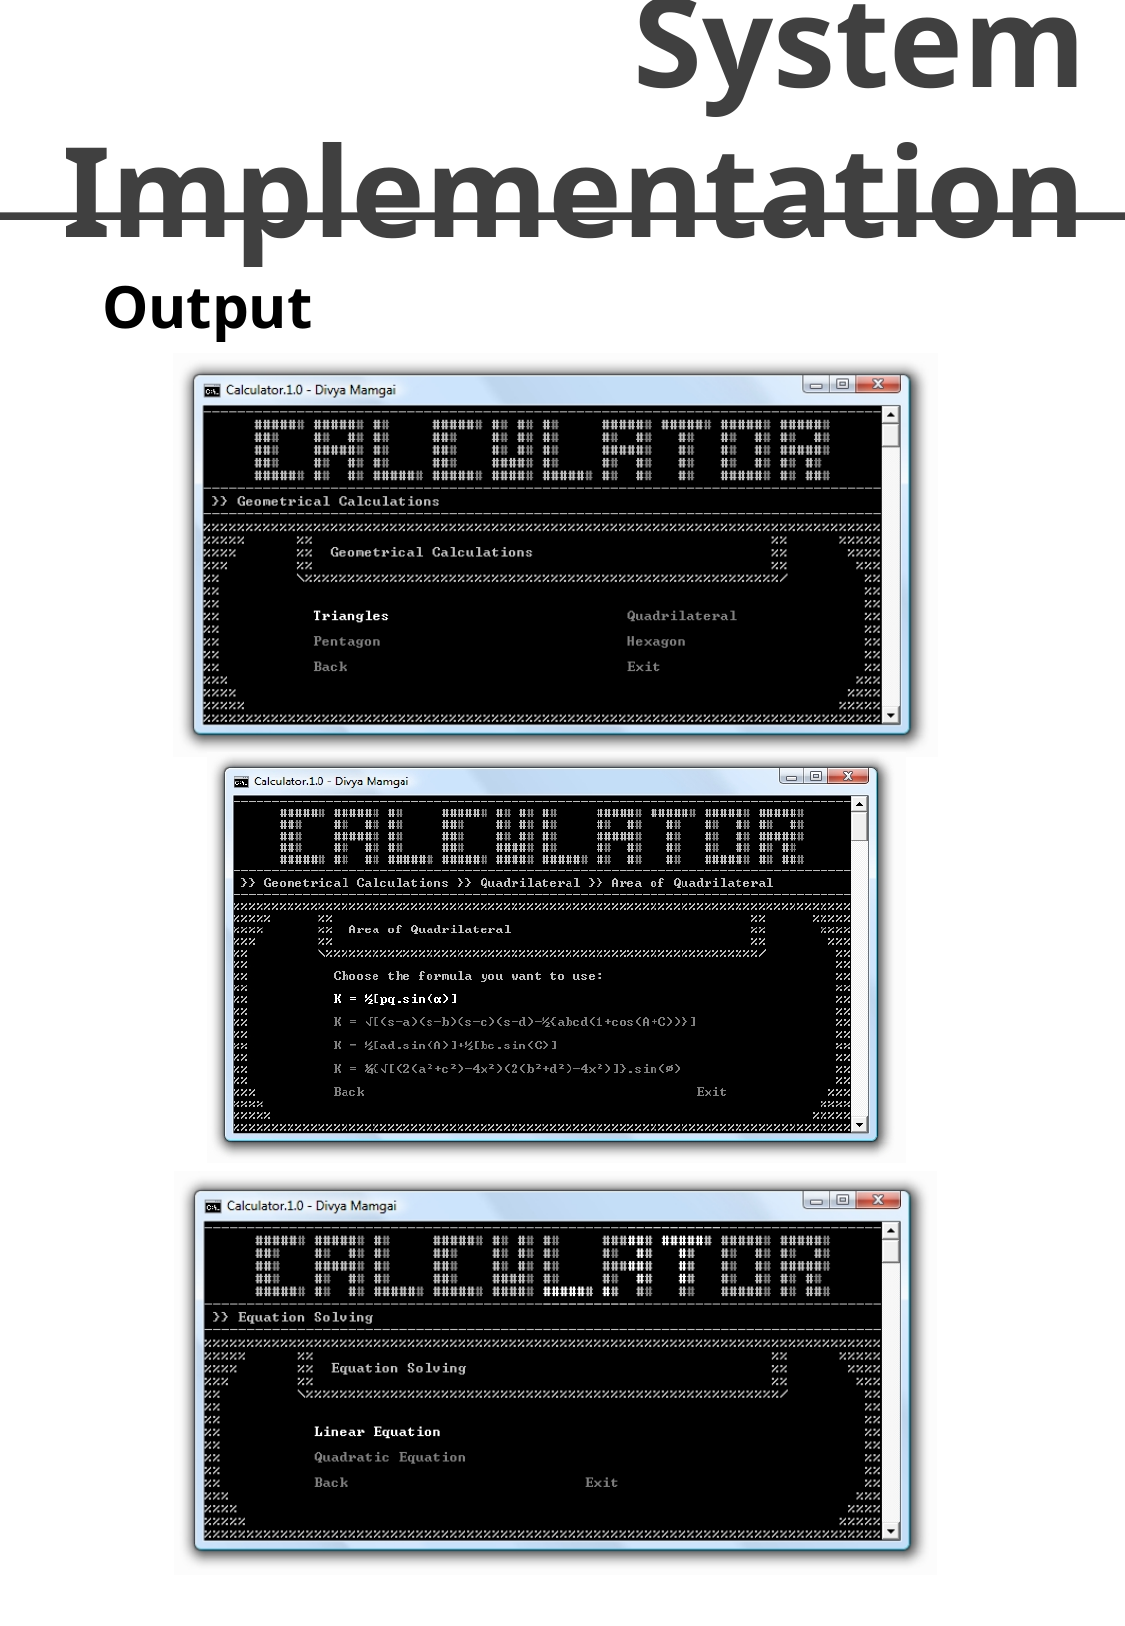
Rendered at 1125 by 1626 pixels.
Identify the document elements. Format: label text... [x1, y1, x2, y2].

text_box Output [85, 260, 1077, 1577]
picture [174, 1171, 938, 1576]
text_box System Implementation [23, 23, 1104, 202]
picture [173, 353, 938, 1163]
text_box [0, 210, 1125, 222]
